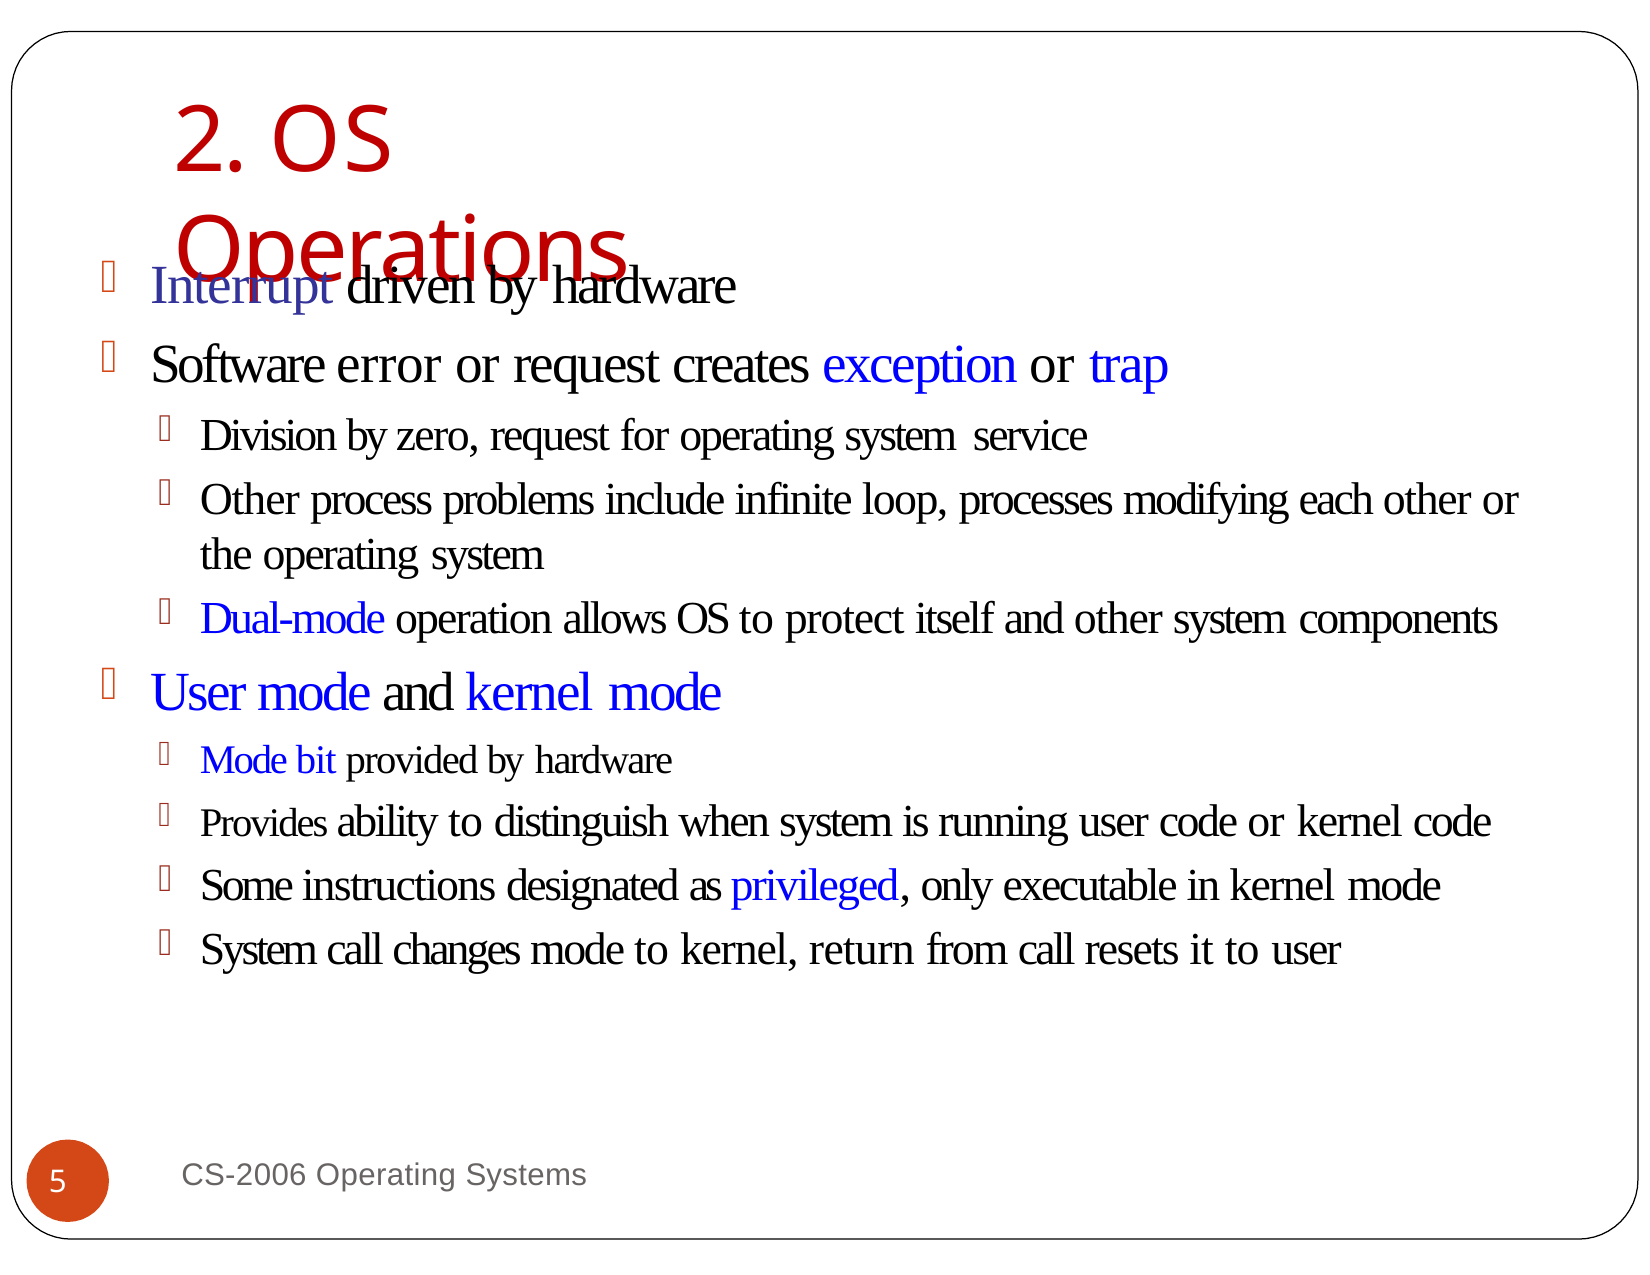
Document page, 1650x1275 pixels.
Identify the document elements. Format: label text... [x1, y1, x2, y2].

title 2. OS Operations [171, 77, 829, 232]
text_box [42, 1161, 93, 1204]
text_box [26, 1139, 109, 1222]
text_box Interrupt driven by hardware Software error or request creates exception or trap Division by zero, request for operating system service Other process problems include infinite loop, processes modifying each other or the operating system Dual-mode operation allows OS to protect itself and other system components User mode and kernel mode Mode bit provided by hardware Provides ability to distinguish when system is running user code or kernel code Some instructions designated as privileged, only executable in kernel mode System call changes mode to kernel, return from call resets it to user [98, 232, 1565, 974]
footer CS-2006 Operating Systems [179, 1154, 590, 1275]
